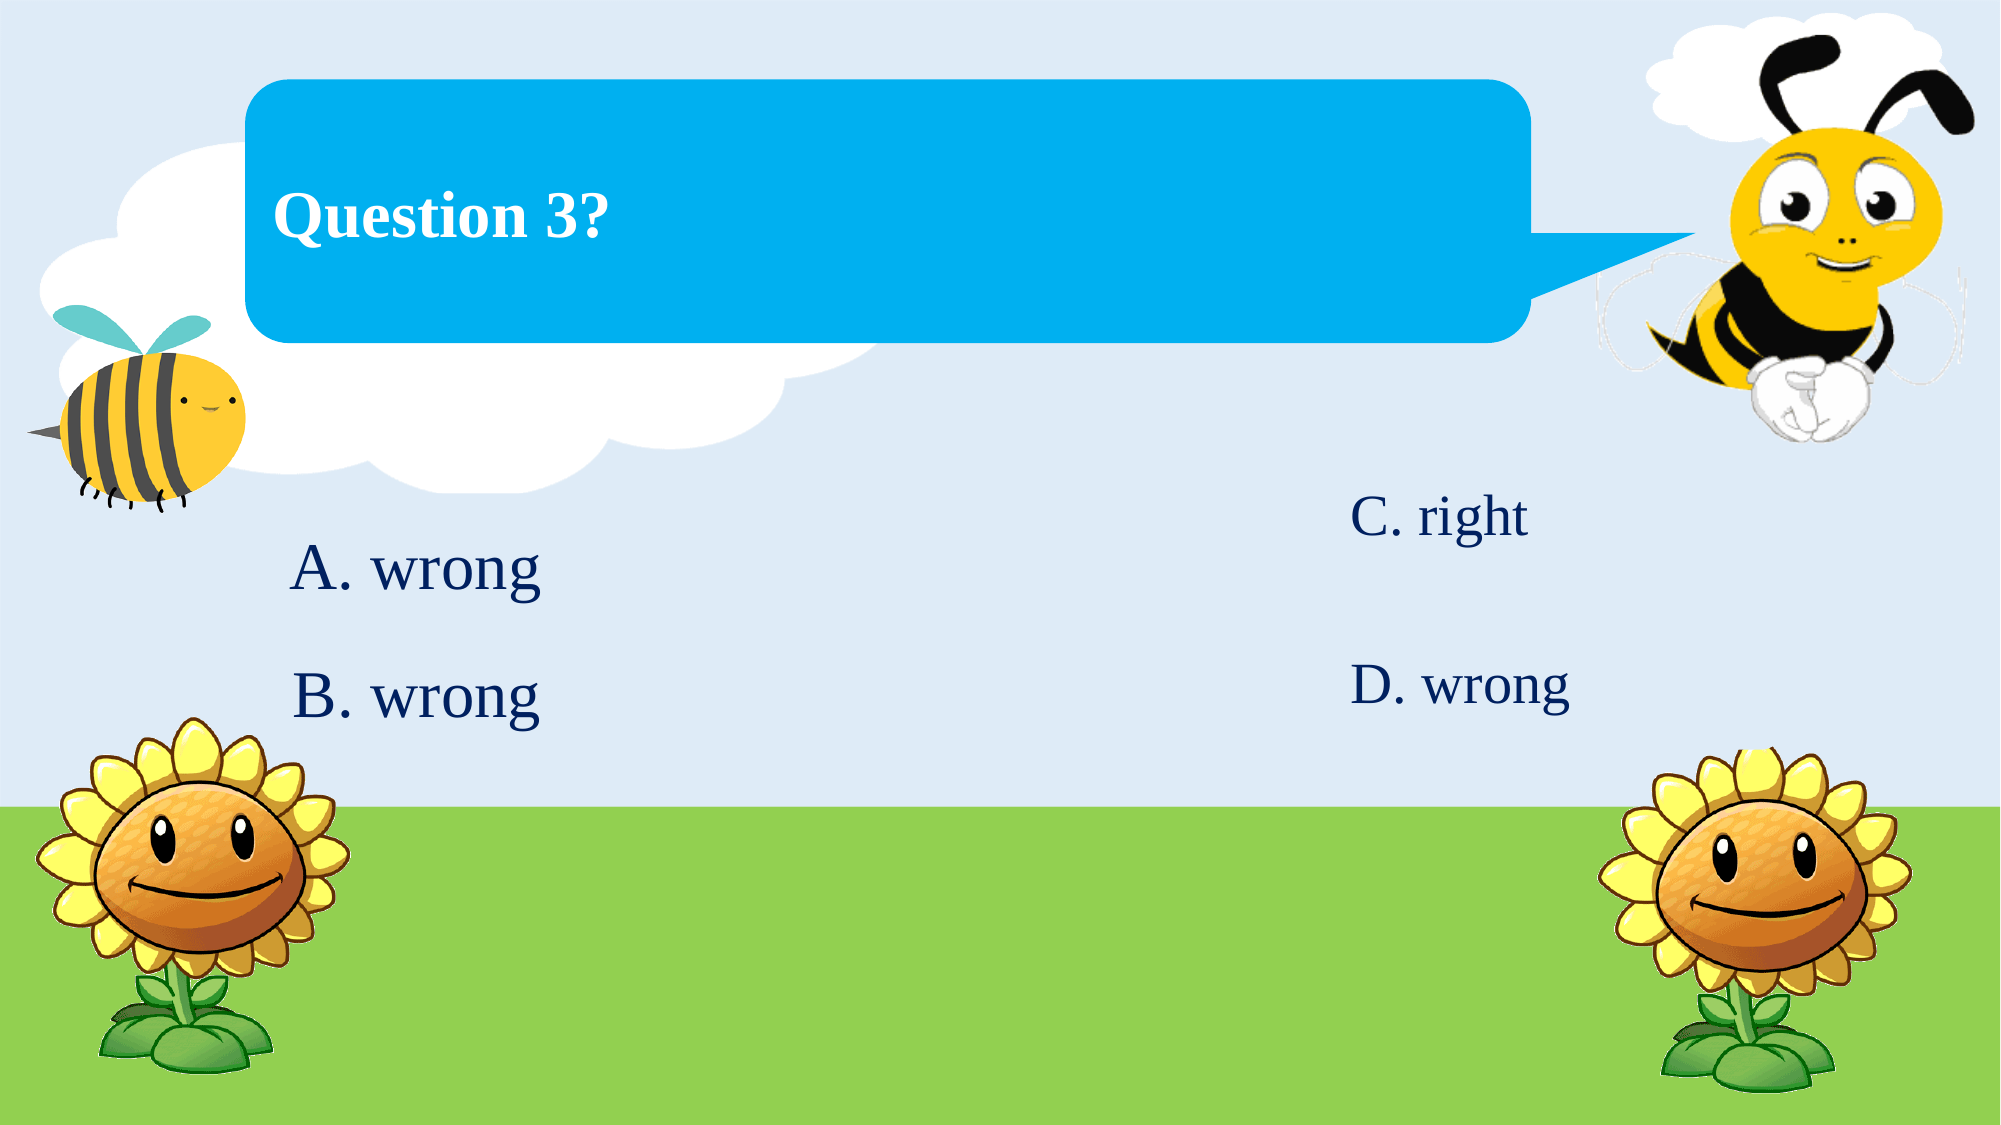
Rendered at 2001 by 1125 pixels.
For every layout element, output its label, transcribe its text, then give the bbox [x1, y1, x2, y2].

text_box Question 3? [244, 78, 1549, 345]
text_box D. wrong [1327, 610, 1786, 751]
picture [0, 0, 2001, 1125]
text_box A. wrong [266, 492, 724, 624]
text_box C. right [1327, 441, 1786, 582]
text_box B. wrong [288, 620, 728, 761]
